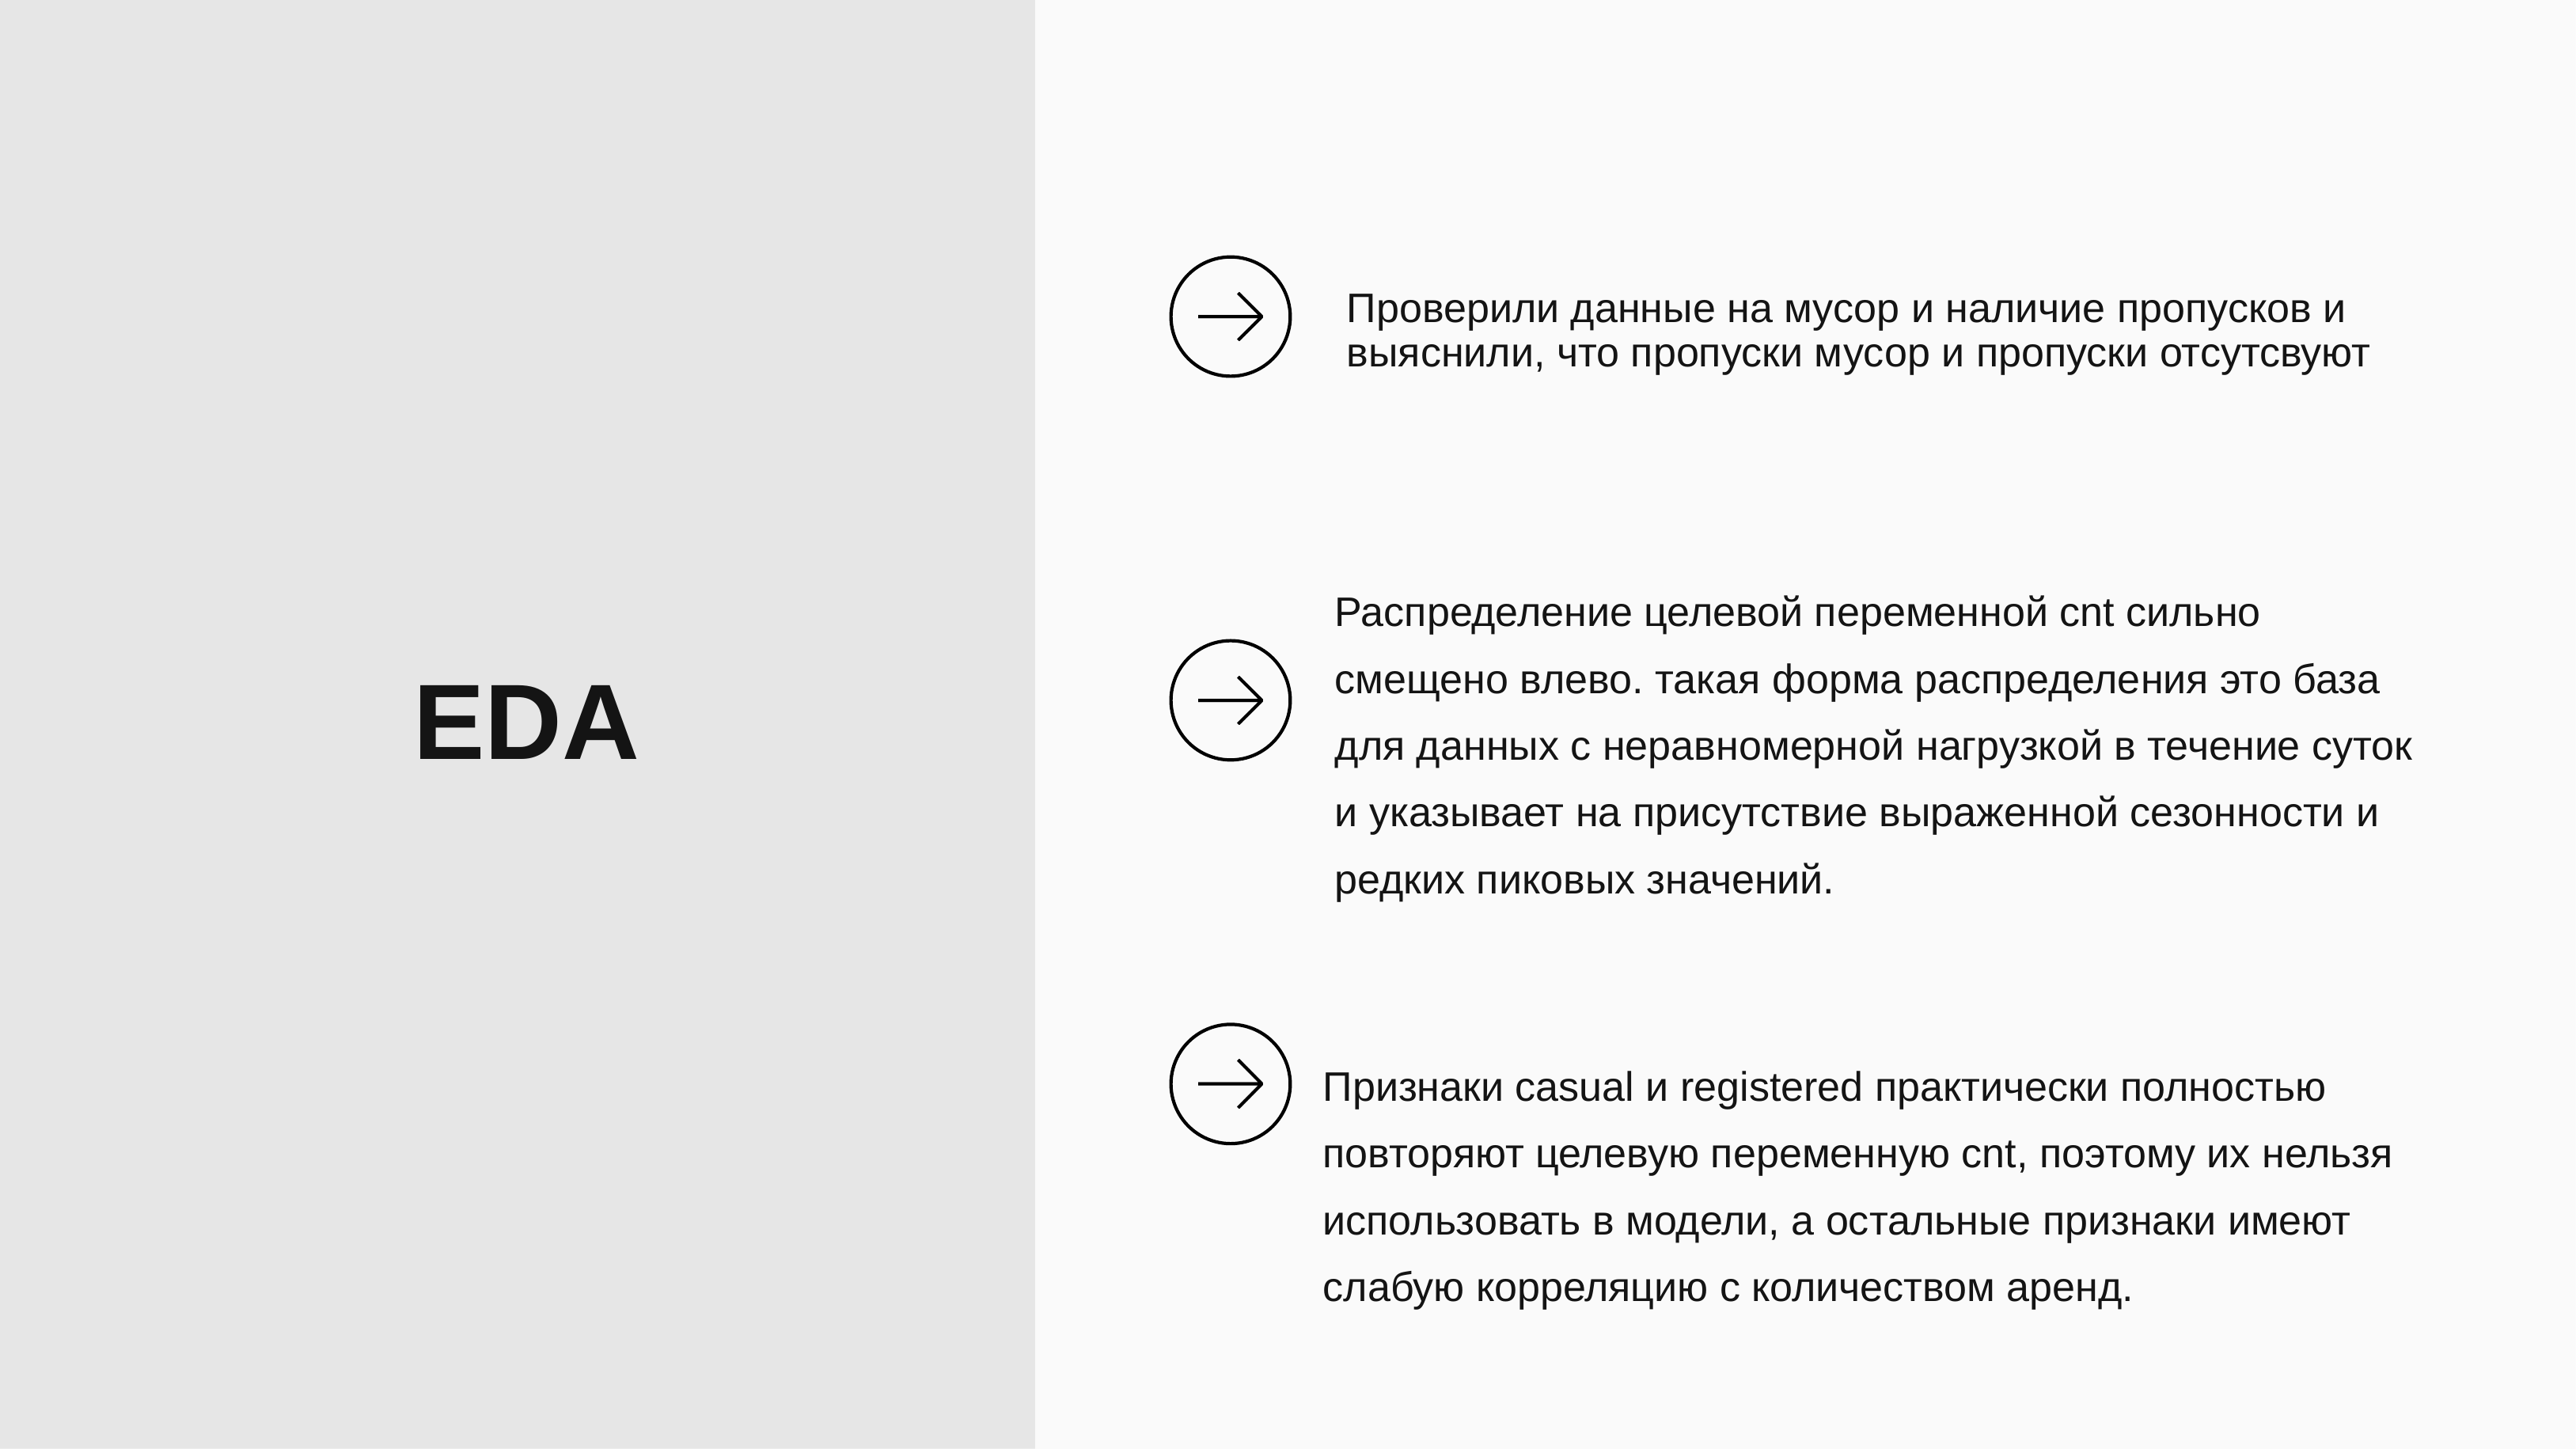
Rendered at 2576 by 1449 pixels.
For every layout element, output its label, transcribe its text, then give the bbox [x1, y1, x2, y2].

list Признаки casual и registered практически полностью повторяют целевую переменную cnt, поэтому их нельзя использовать в модели, а остальные признаки имеют слабую корреляцию с количеством аренд. [1322, 1042, 2438, 1449]
picture [1198, 1059, 1263, 1109]
picture [1198, 676, 1263, 725]
list Распределение целевой переменной cnt сильно смещено влево. такая форма распределения это база для данных с неравномерной нагрузкой в течение суток и указывает на присутствие выраженной сезонности и редких пиковых значений. [1334, 567, 2426, 1042]
text_box Проверили данные на мусор и наличие пропусков и выяснили, что пропуски мусор и пропуски отсутсвуют [1334, 275, 2426, 388]
picture [1198, 292, 1263, 341]
list EDA [413, 309, 1036, 1139]
